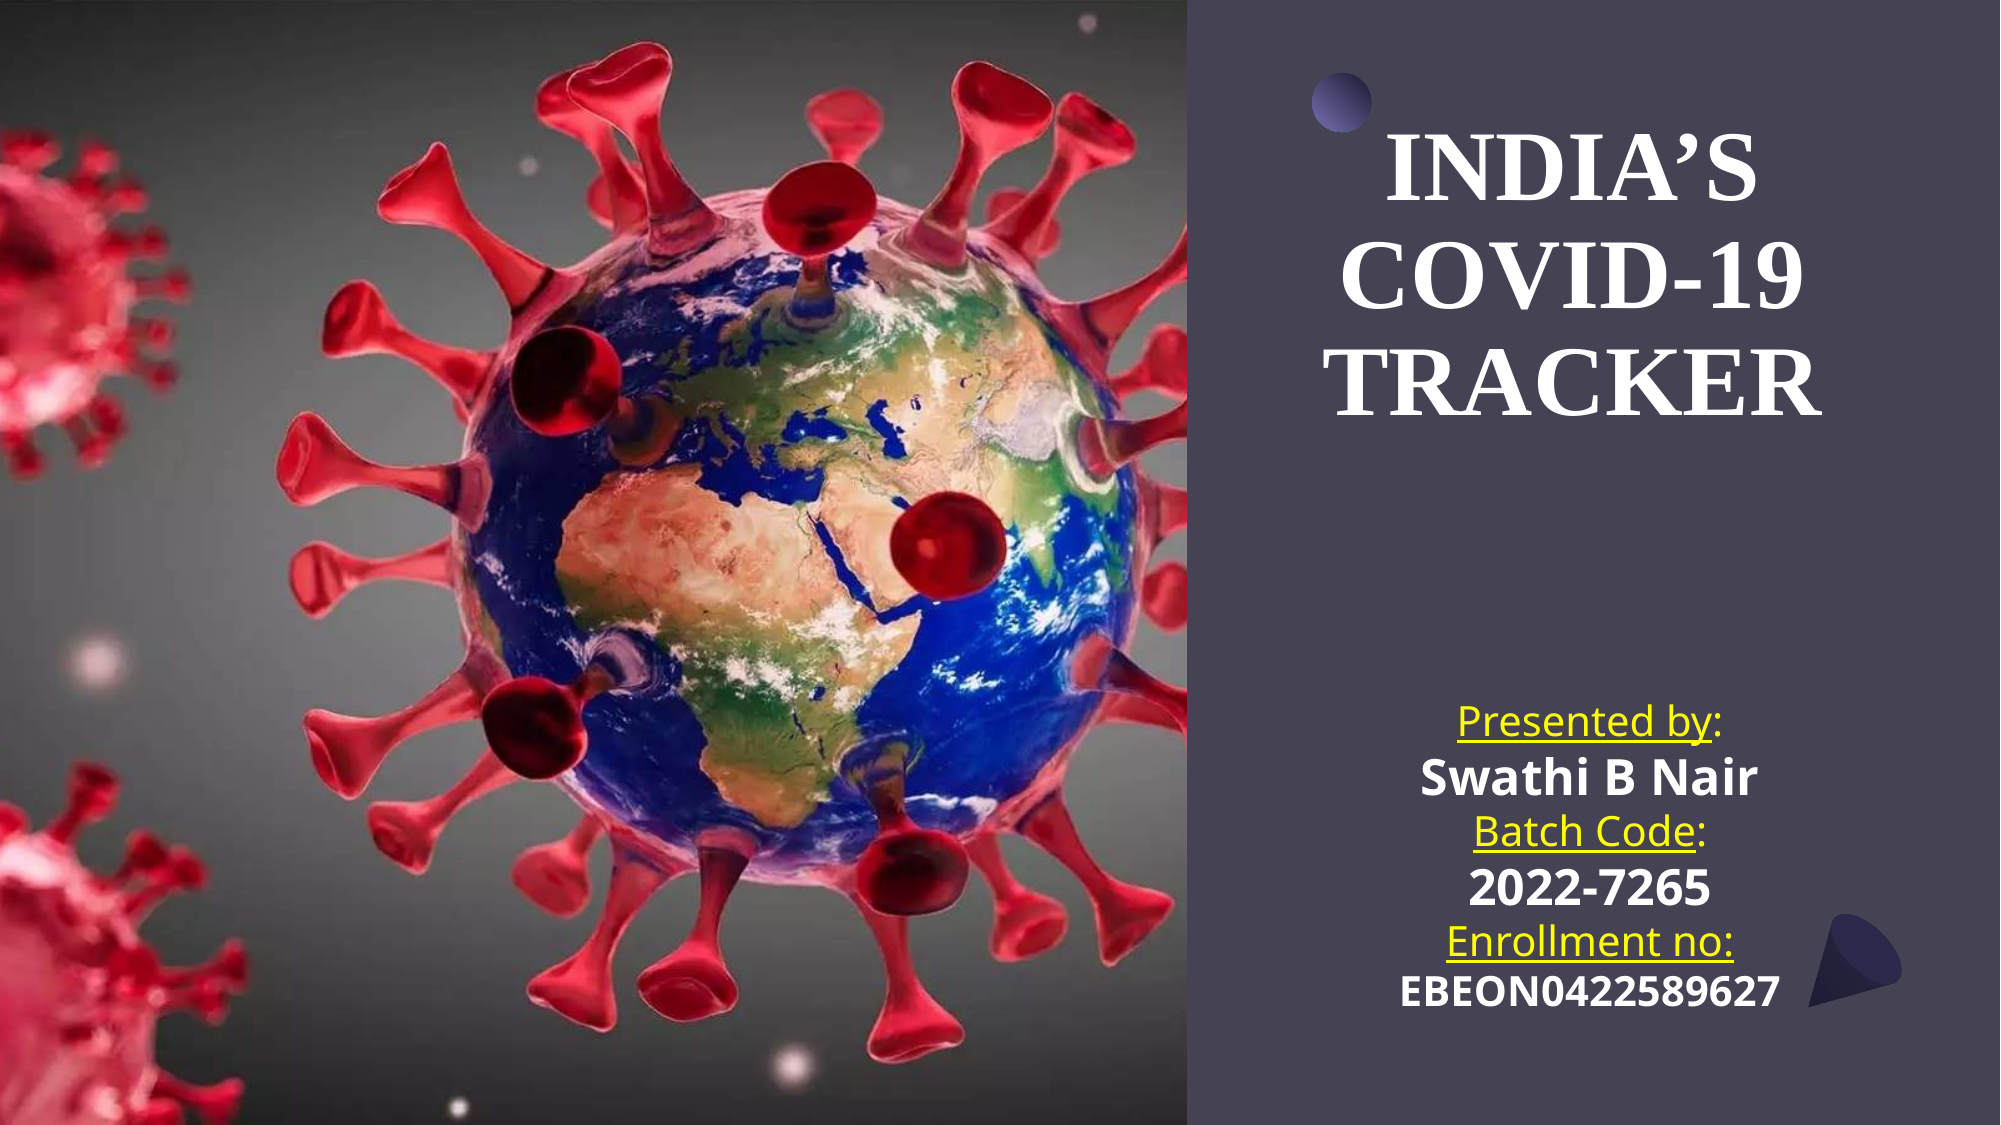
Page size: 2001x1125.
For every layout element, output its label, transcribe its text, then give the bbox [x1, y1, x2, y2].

picture [0, 0, 1187, 1125]
text_box Presented by: Swathi B Nair Batch Code: 2022-7265 Enrollment no: EBEON0422589627 [1350, 687, 1830, 1023]
title INDIA’S COVID-19 TRACKER [1279, 96, 1865, 438]
